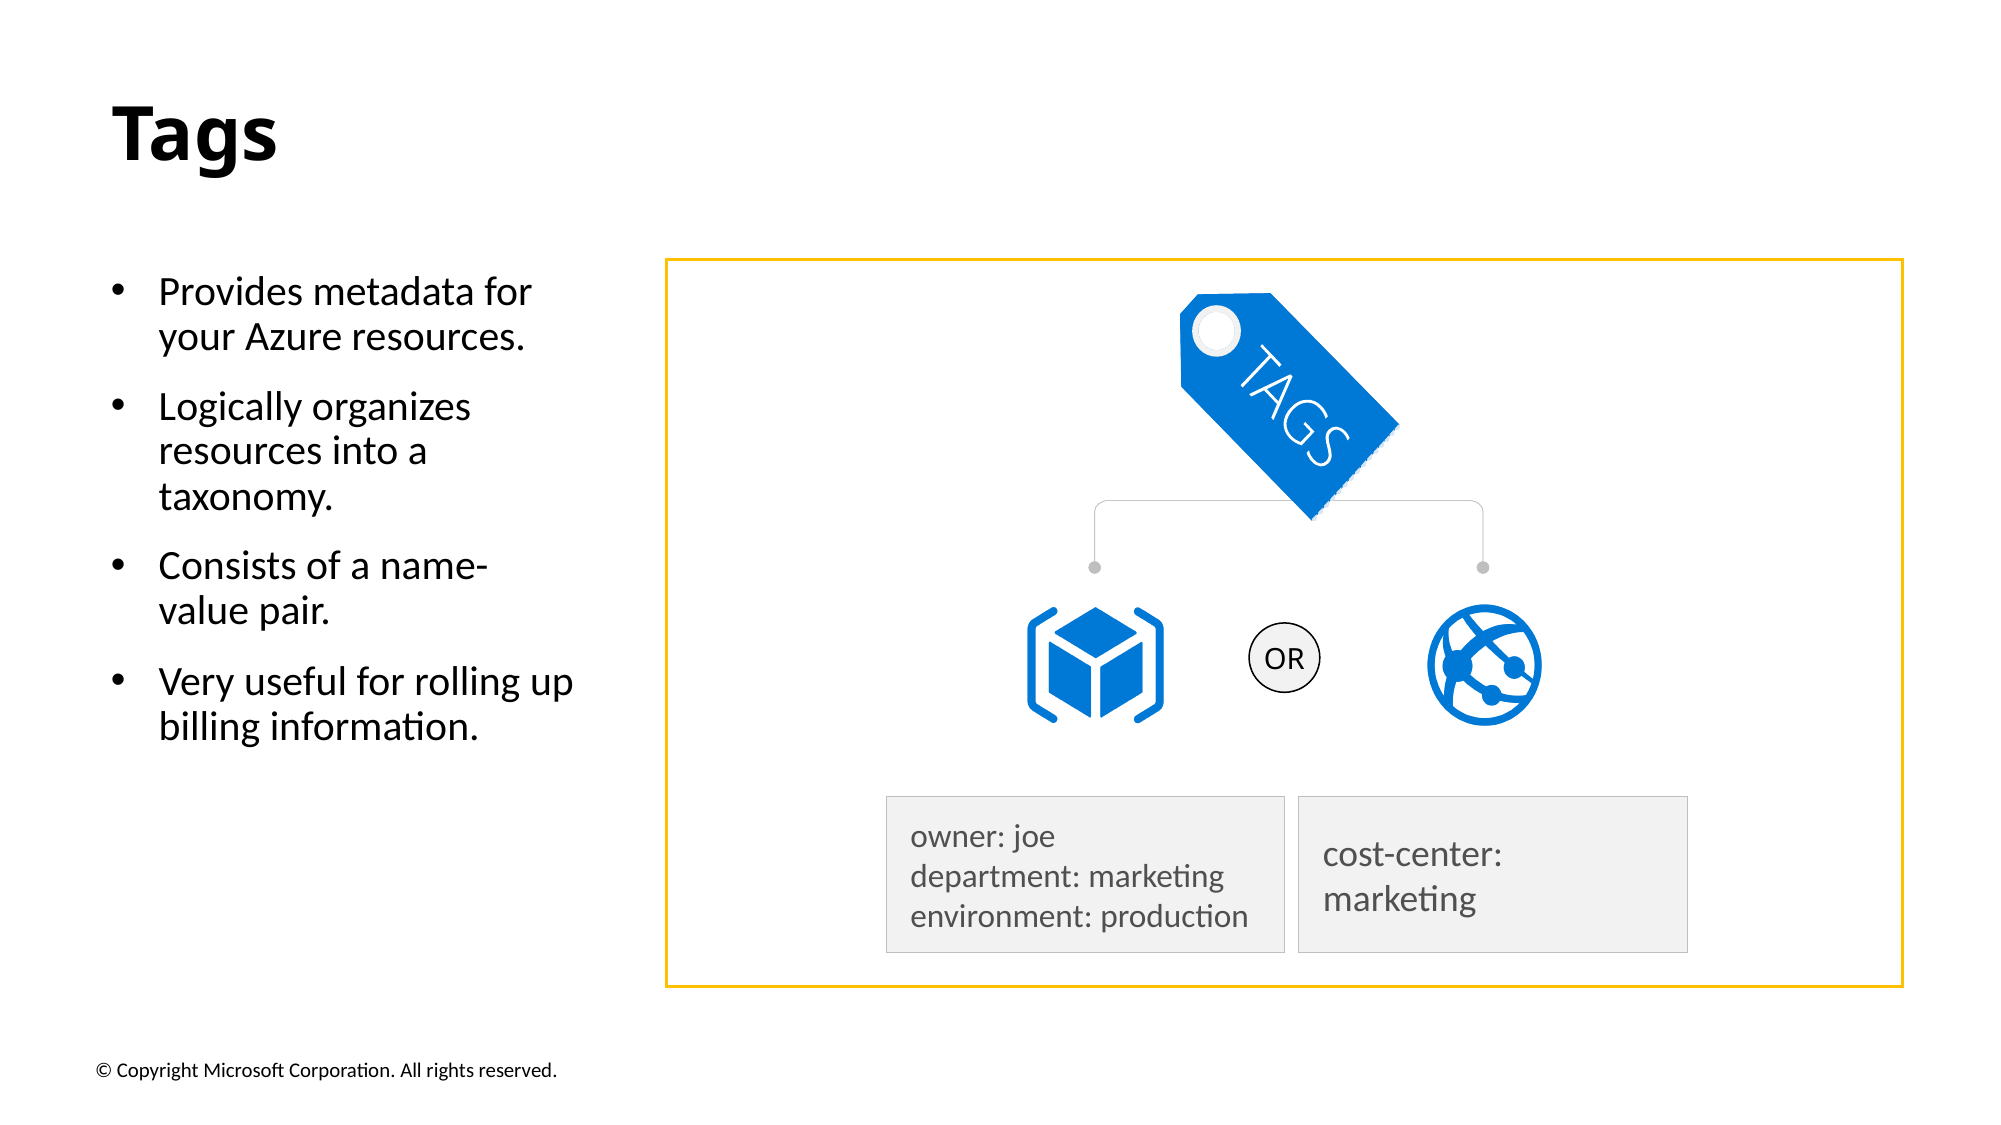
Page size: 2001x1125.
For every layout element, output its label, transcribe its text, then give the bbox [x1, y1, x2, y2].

list Provides metadata for your Azure resources. Logically organizes resources into a taxonomy. Consists of a name-value pair. Very useful for rolling up billing information. [95, 261, 590, 792]
title Tags [96, 96, 1909, 177]
footer © Copyright Microsoft Corporation. All rights reserved. [95, 1053, 776, 1086]
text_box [886, 293, 1688, 953]
text_box [666, 259, 1903, 987]
